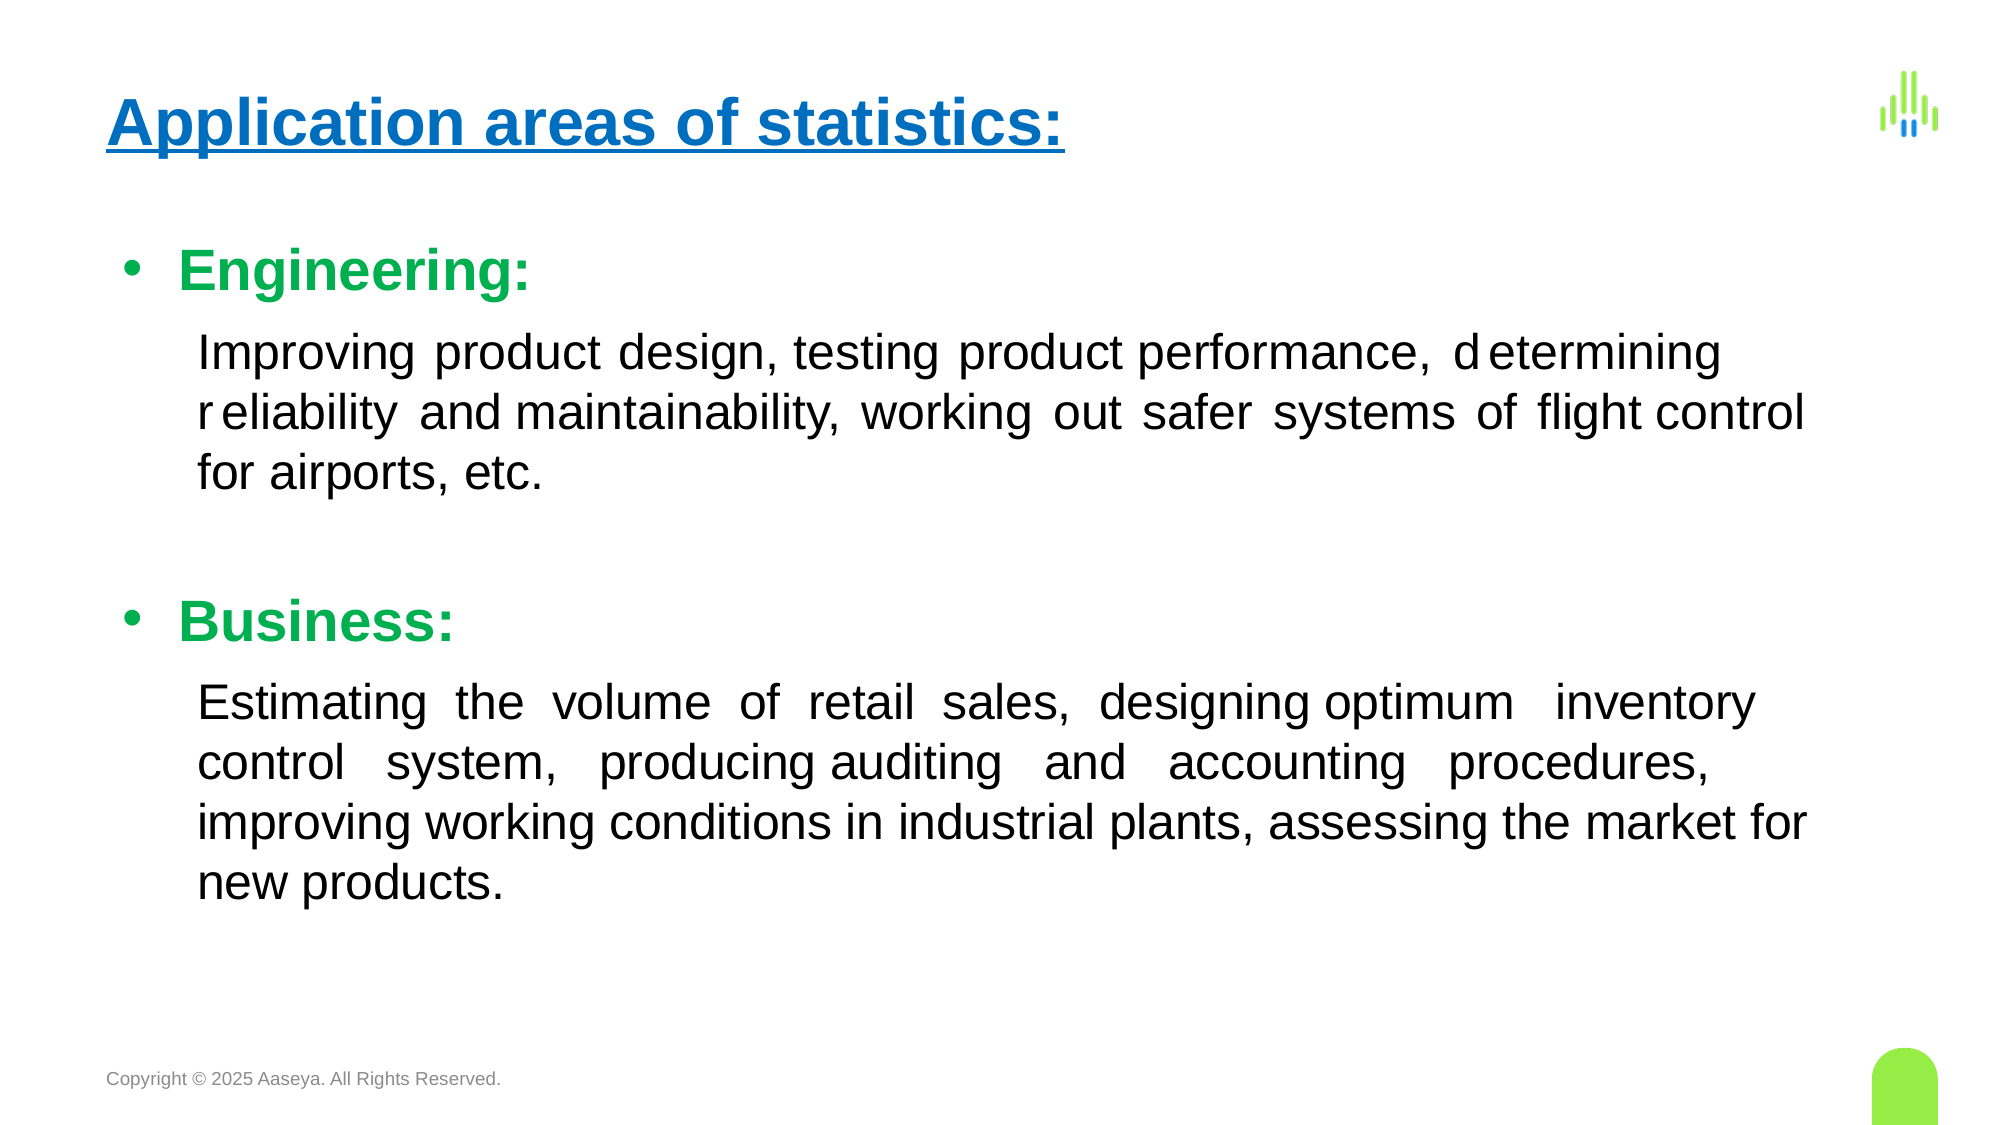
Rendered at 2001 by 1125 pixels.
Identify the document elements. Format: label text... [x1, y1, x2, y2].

picture [1871, 56, 1948, 152]
text_box Engineering: Improving product design, testing product performance, determining reliability and maintainability, working out safer systems of flight control for airports, etc. Business: Estimating the volume of retail sales, designing optimum inventory control system, producing auditing and accounting procedures, improving working conditions in industrial plants, assessing the market for new products. [105, 224, 1890, 917]
footer Copyright © 2025 Aaseya. All Rights Reserved. [91, 1047, 767, 1108]
title Application areas of statistics: [91, 54, 1840, 195]
